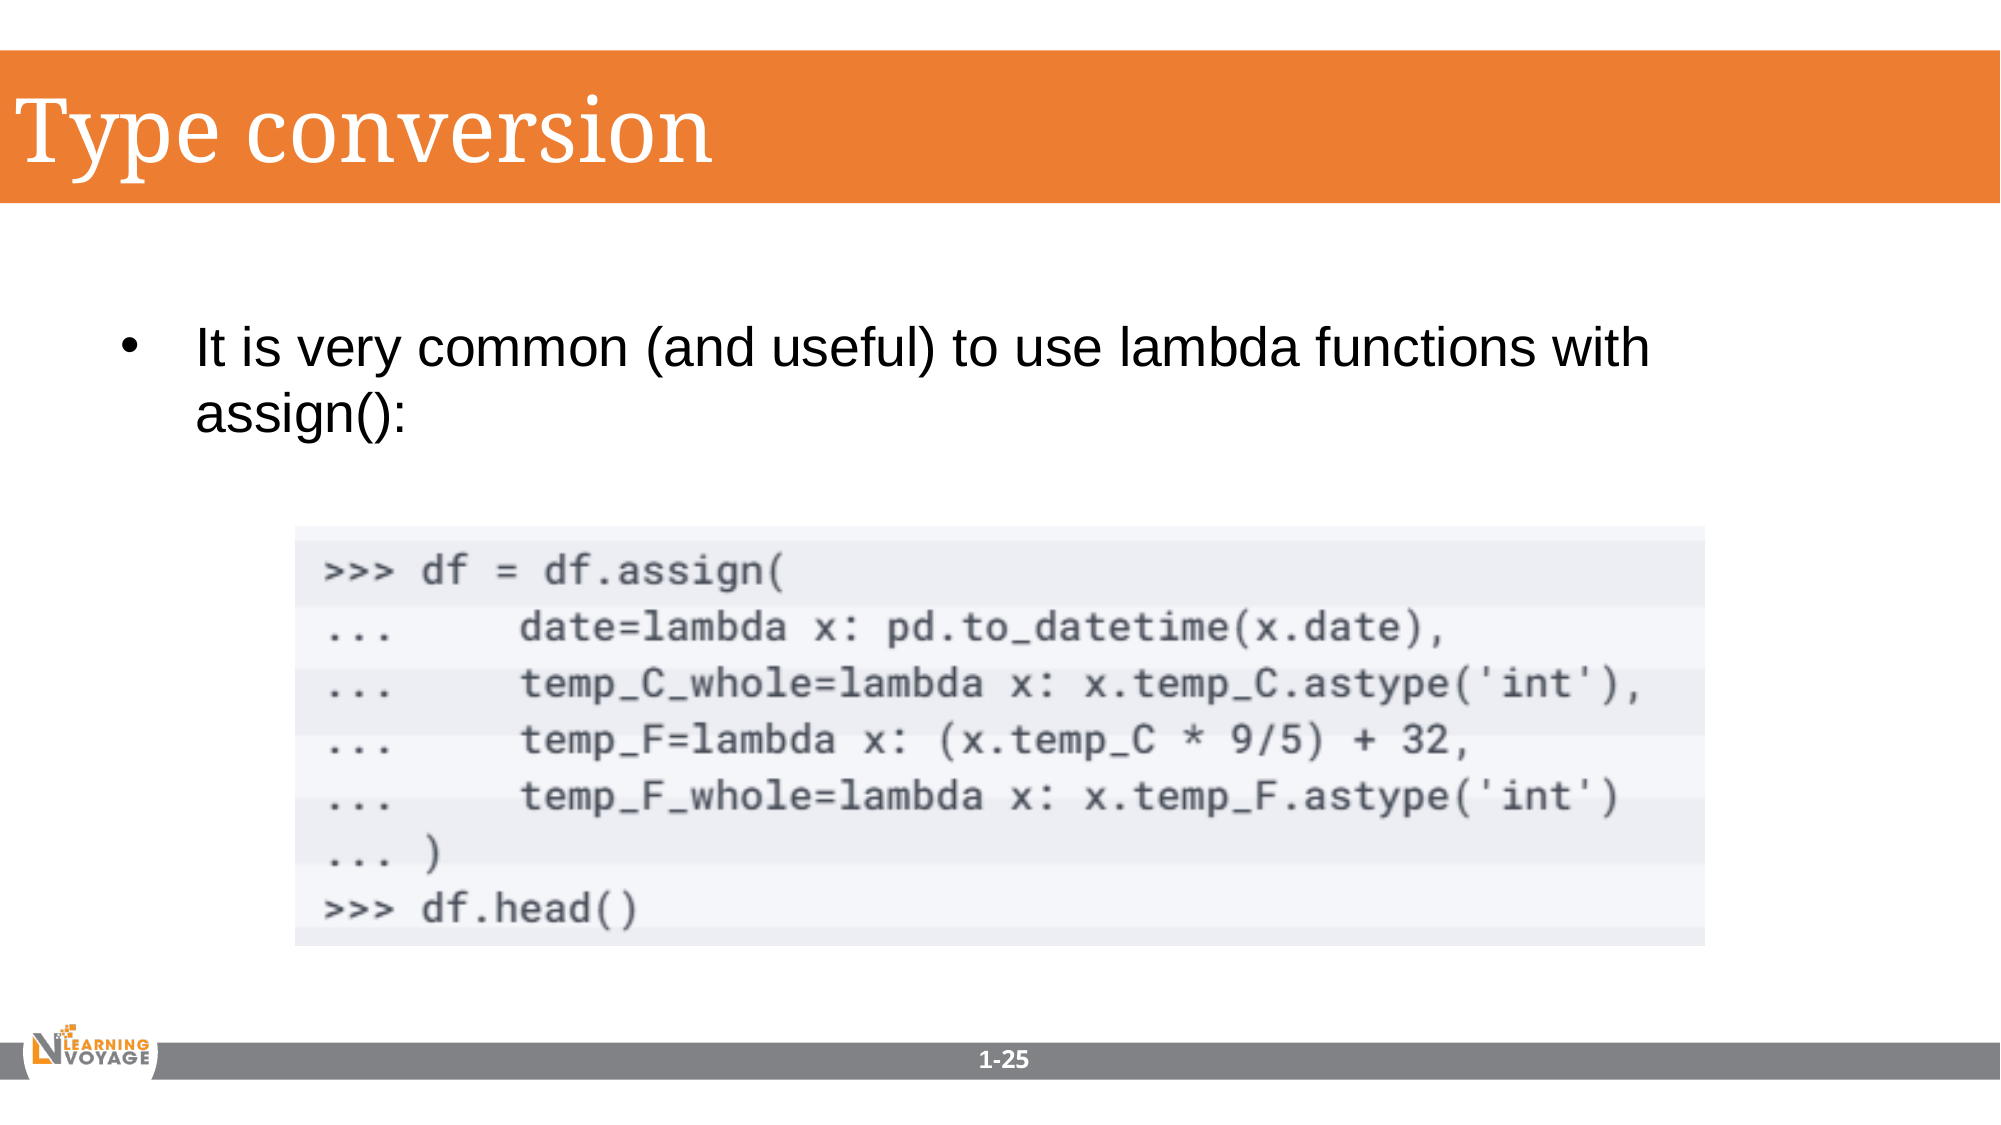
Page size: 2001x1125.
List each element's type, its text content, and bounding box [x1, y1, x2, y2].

picture [0, 942, 192, 1125]
slide_number 1-25 [923, 1026, 1045, 1095]
text_box Type conversion [0, 49, 2000, 204]
picture [295, 526, 1705, 946]
text_box It is very common (and useful) to use lambda functions with assign(): [120, 308, 1880, 444]
